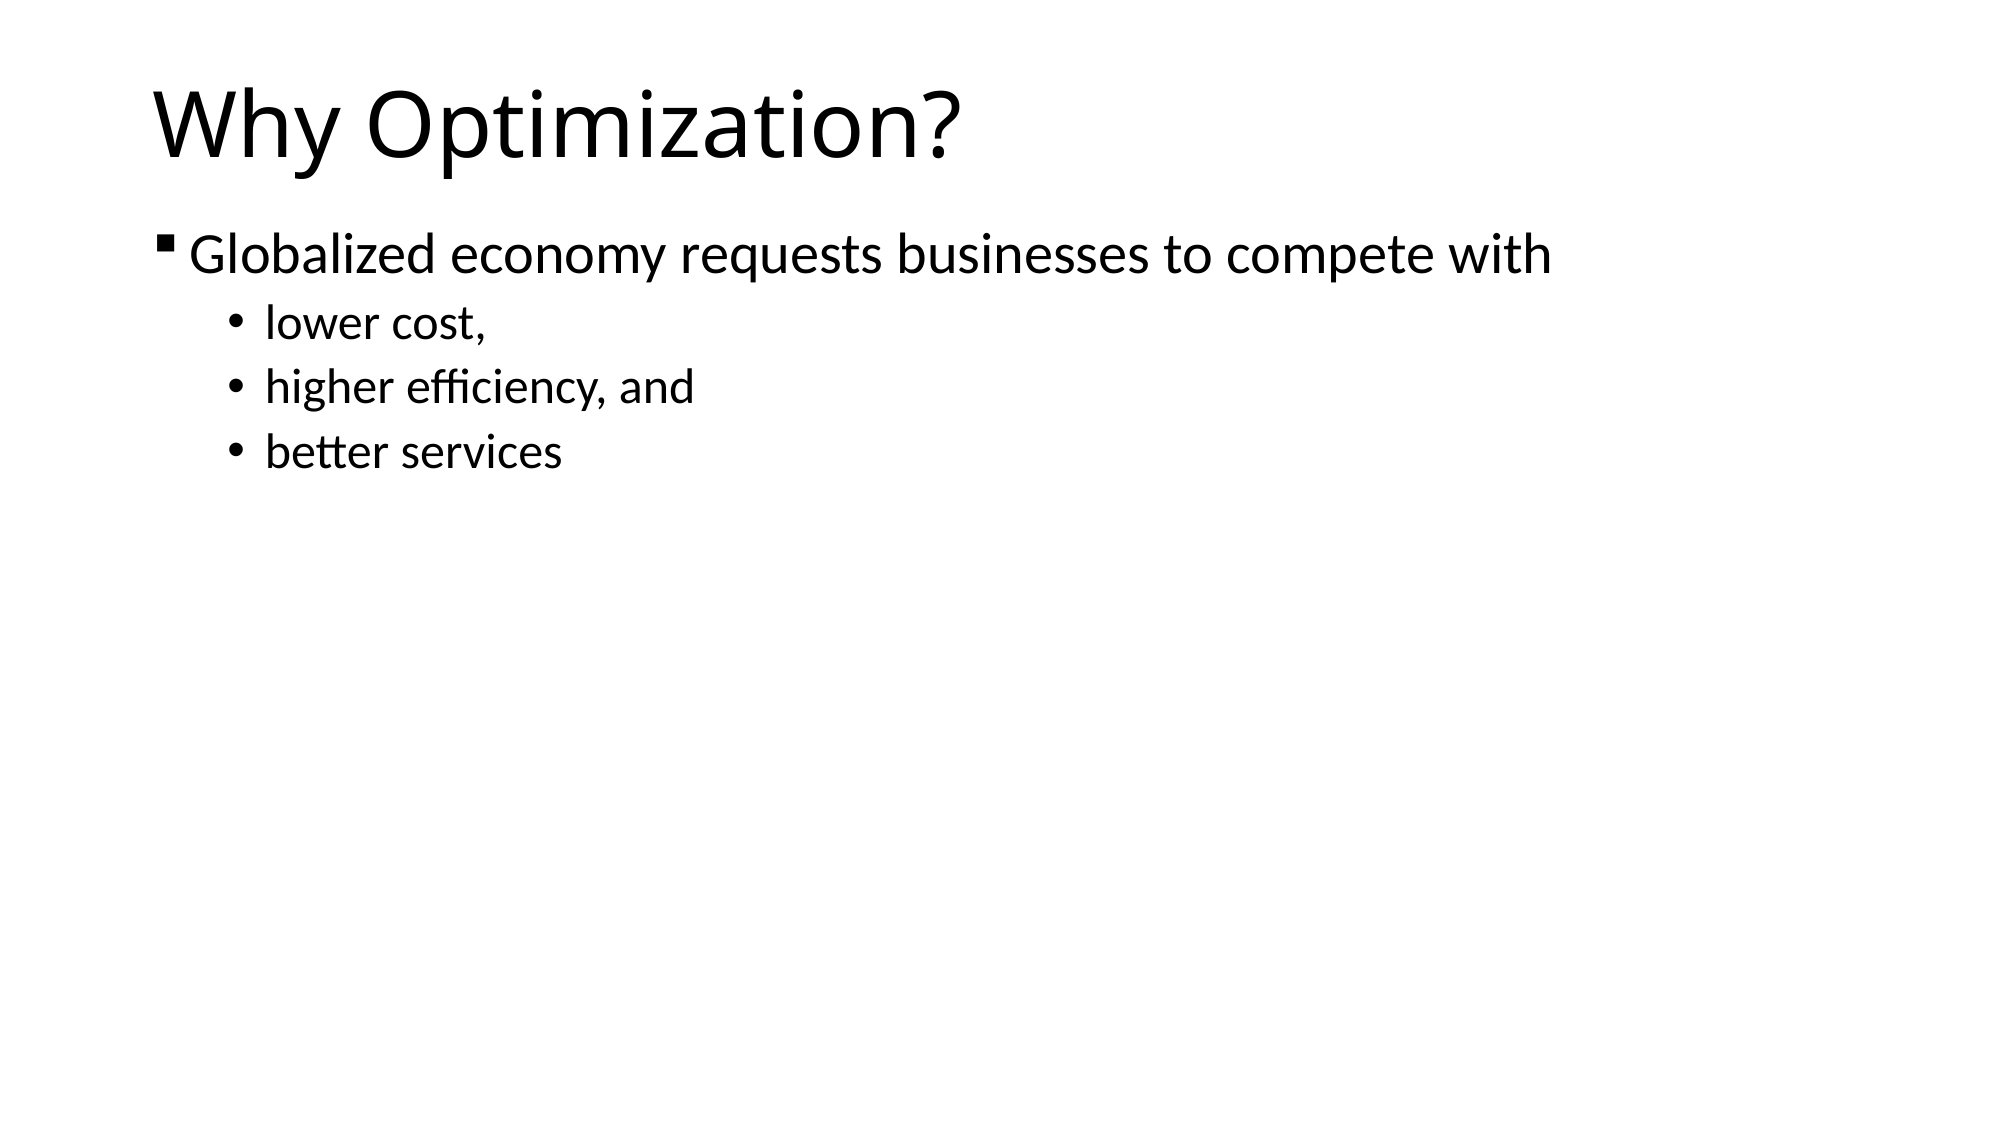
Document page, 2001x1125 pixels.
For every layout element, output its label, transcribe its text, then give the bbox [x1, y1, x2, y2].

list Globalized economy requests businesses to compete with lower cost, higher efficiency, and better services [137, 215, 1863, 1050]
title Why Optimization? [137, 59, 1863, 196]
